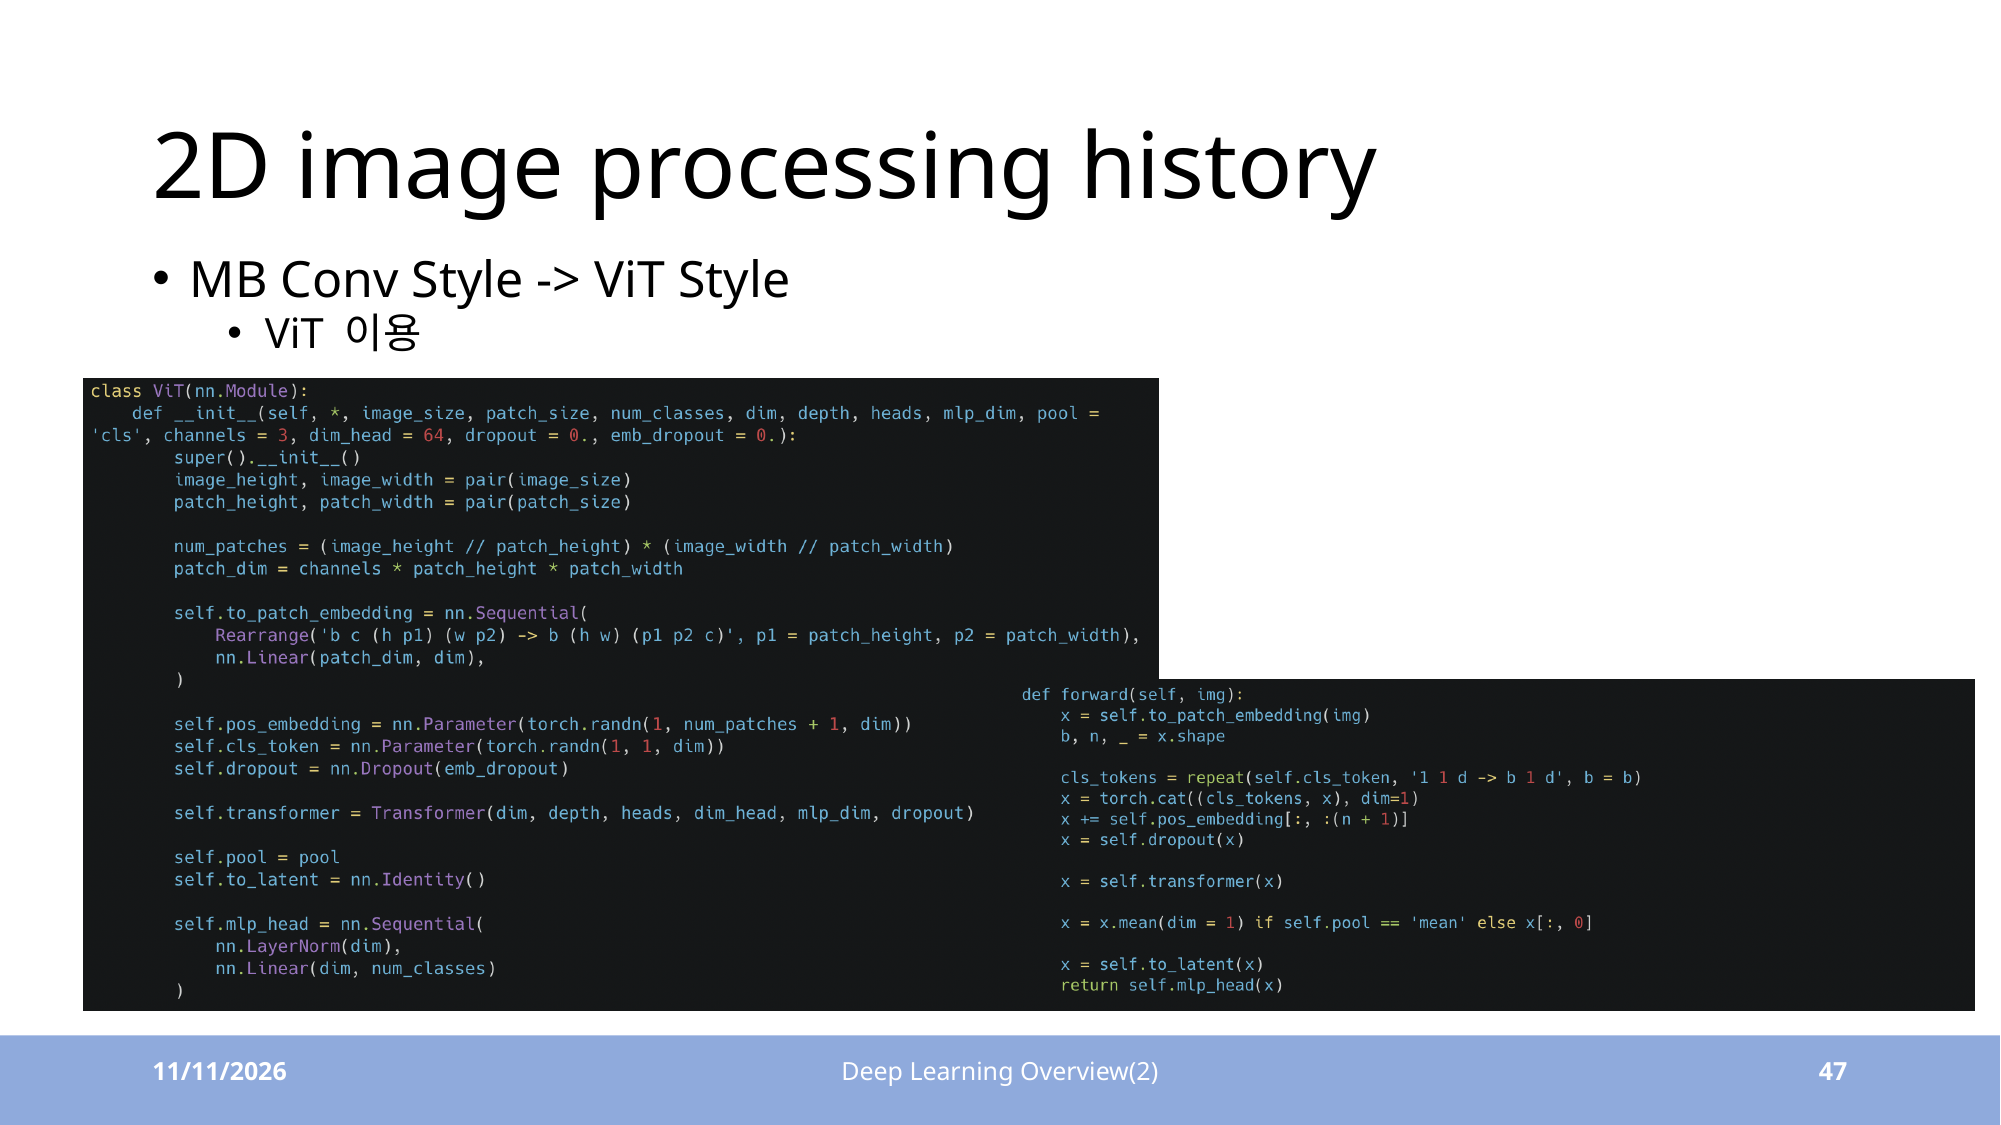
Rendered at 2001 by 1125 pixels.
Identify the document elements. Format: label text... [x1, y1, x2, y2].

footer Deep Learning Overview(2) [662, 1042, 1338, 1103]
picture [83, 378, 1975, 1011]
list MB Conv Style -> ViT Style ViT 이용 [137, 239, 1863, 679]
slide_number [137, 1042, 588, 1103]
title 2D image processing history [137, 59, 1863, 239]
slide_number 47 [1412, 1042, 1863, 1103]
